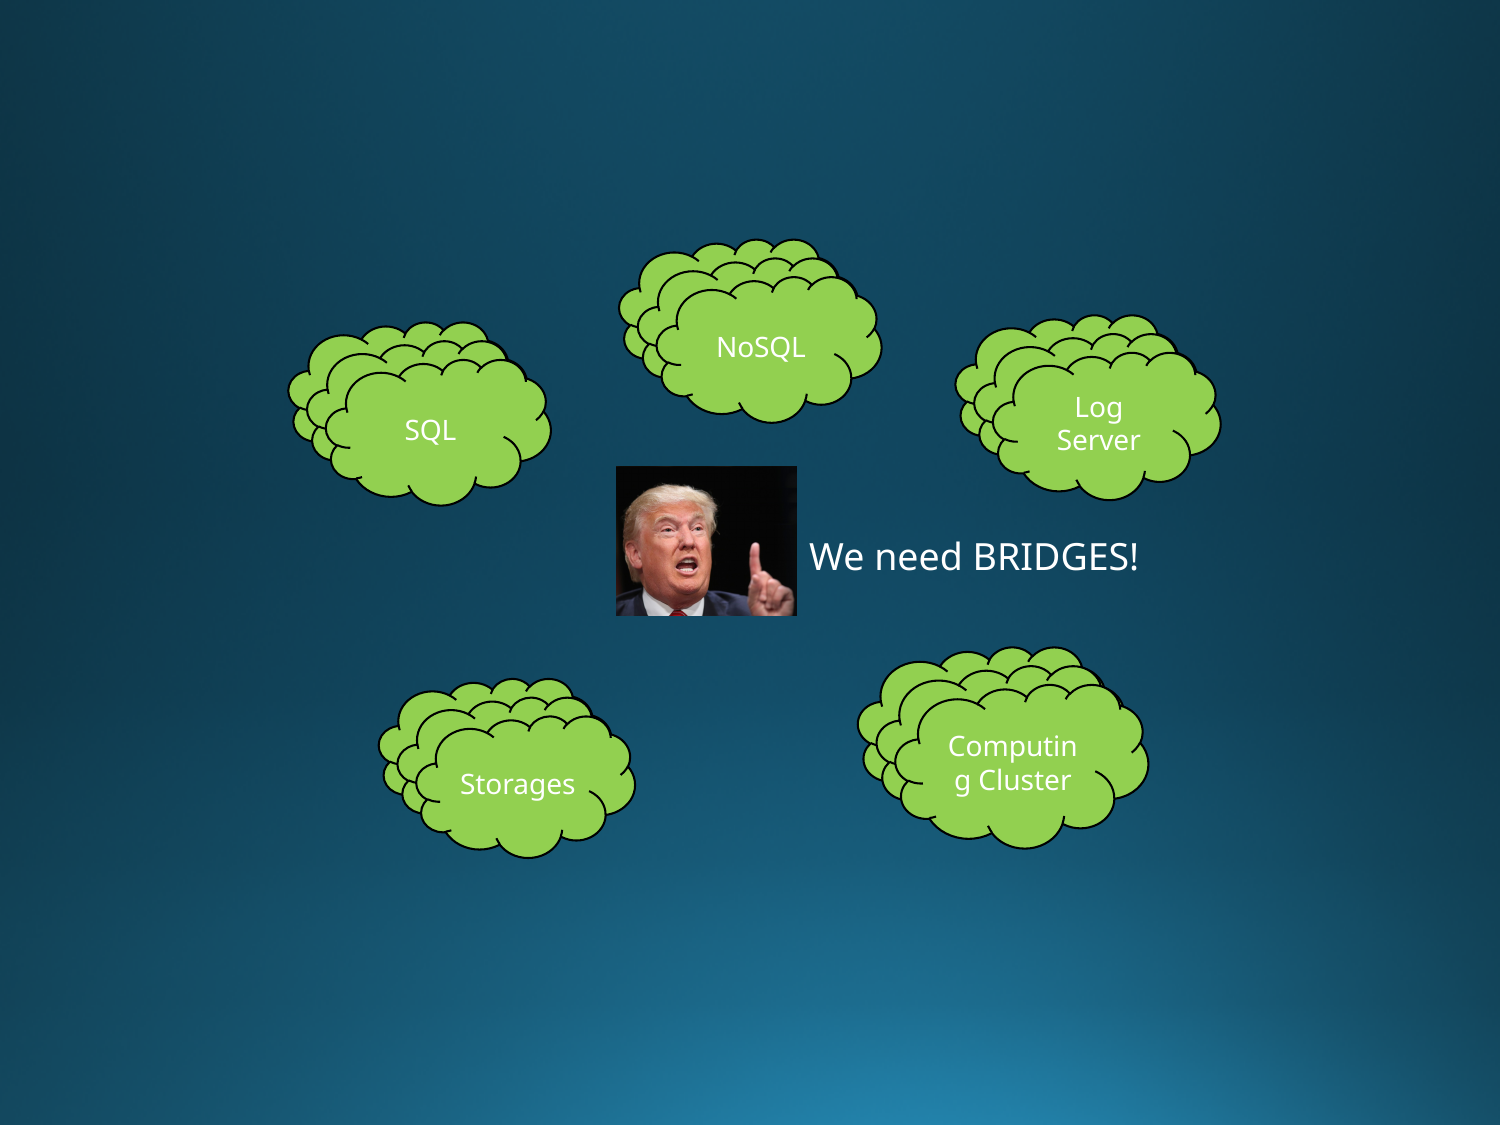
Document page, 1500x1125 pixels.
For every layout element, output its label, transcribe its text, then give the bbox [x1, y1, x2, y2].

text_box DataBase [617, 238, 840, 360]
text_box SQL [324, 358, 552, 507]
text_box Computing Cluster [856, 646, 1083, 782]
text_box We need BRIDGES! [797, 525, 1155, 586]
text_box Storage [396, 696, 611, 815]
text_box Log Server [973, 333, 1183, 456]
picture [0, 0, 1500, 1125]
text_box NoSQL [655, 276, 883, 424]
text_box DataBase [287, 321, 509, 443]
text_box Storages [415, 715, 637, 860]
text_box Computing Cluster [894, 683, 1150, 850]
text_box Storage [377, 677, 589, 796]
text_box DataBase [636, 257, 858, 379]
text_box DataBase [305, 340, 528, 462]
text_box Log Server [991, 351, 1222, 502]
text_box Computing Cluster [875, 665, 1102, 801]
text_box Log Server [954, 314, 1179, 437]
